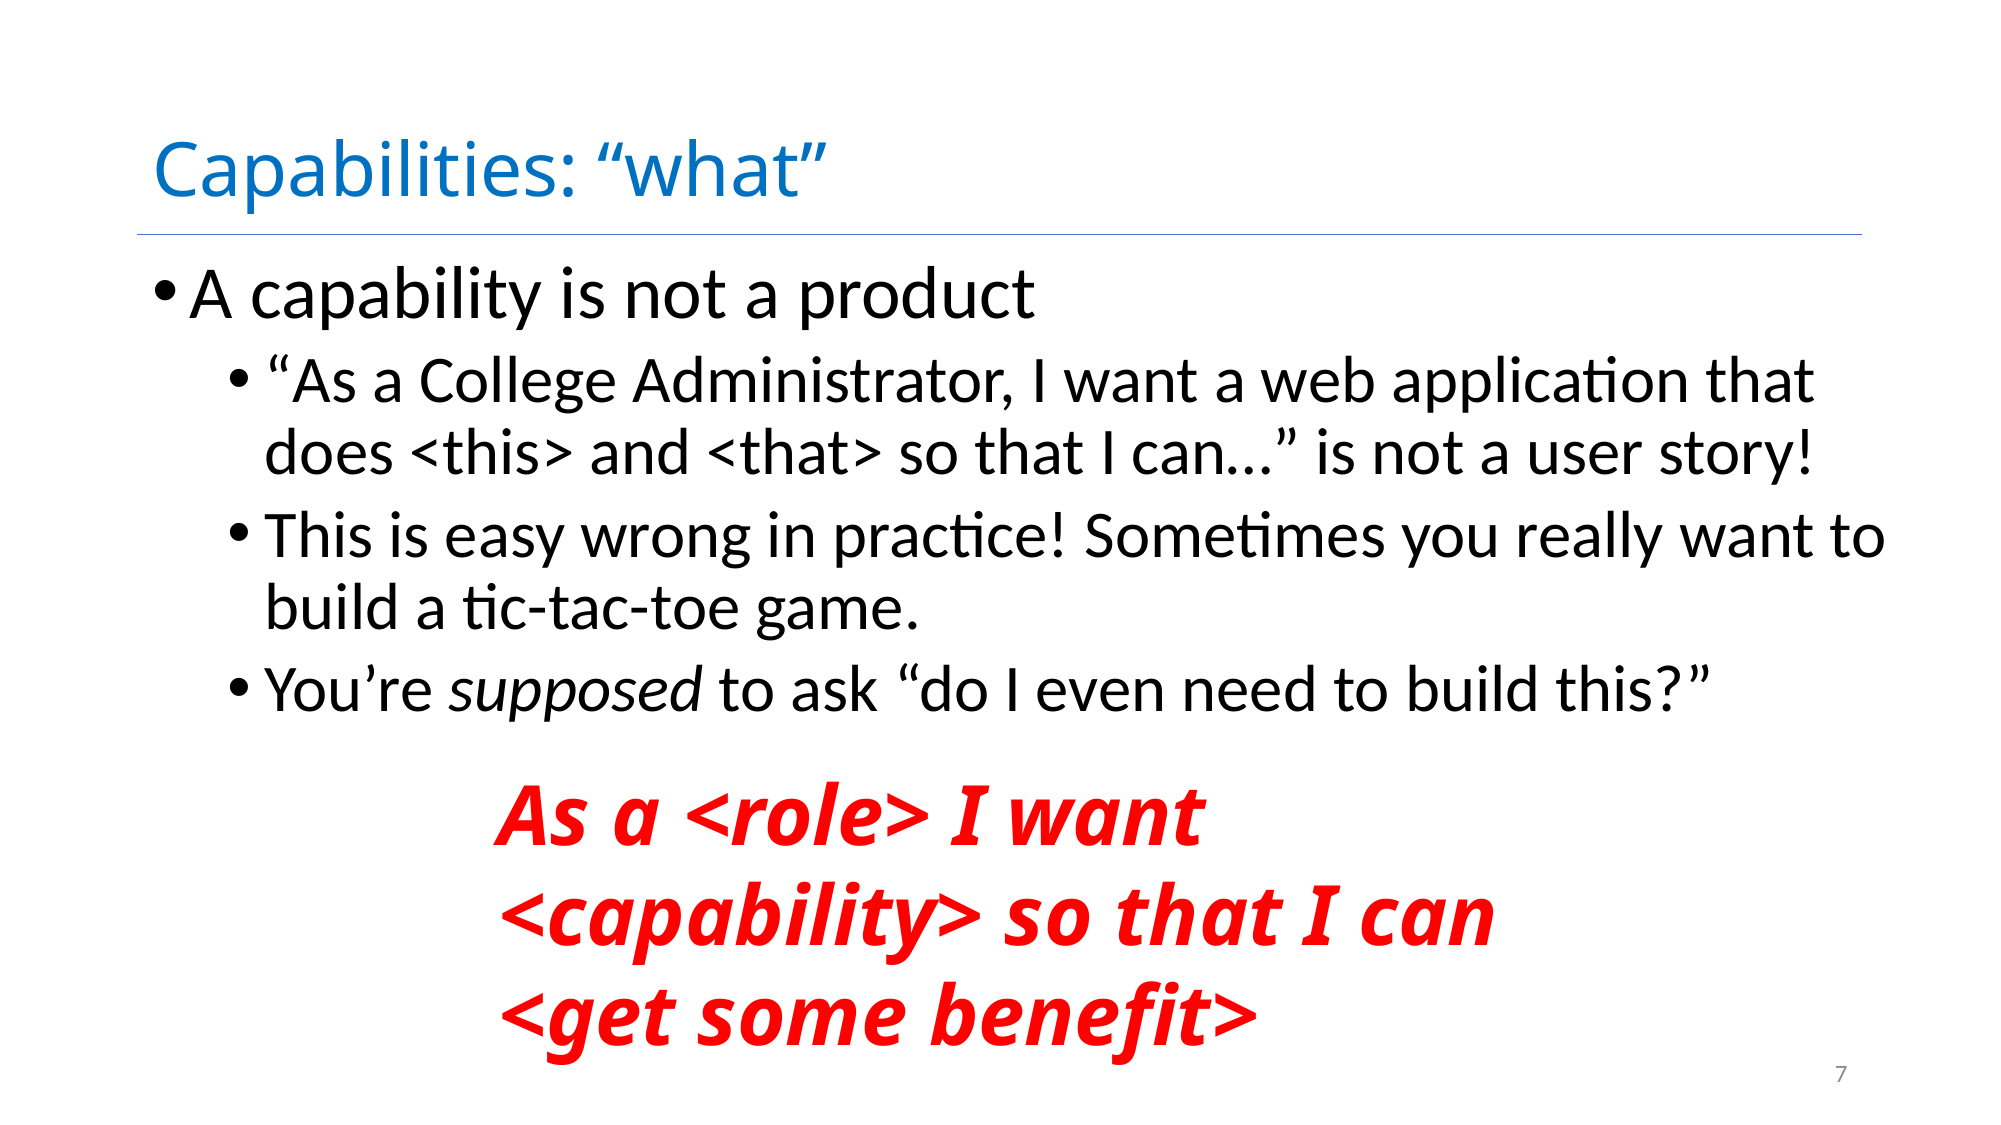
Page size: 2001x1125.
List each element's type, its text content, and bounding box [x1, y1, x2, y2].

text_box As a <role> I want <capability> so that I can <get some benefit> [483, 754, 1517, 1070]
slide_number 7 [1412, 1042, 1863, 1103]
list A capability is not a product “As a College Administrator, I want a web application that does <this> and <that> so that I can…” is not a user story! This is easy wrong in practice! Sometimes you really want to build a tic-tac-toe game. You’re supposed to ask “do I even need to build this?” [137, 246, 1933, 960]
title Capabilities: “what” [137, 3, 1863, 221]
